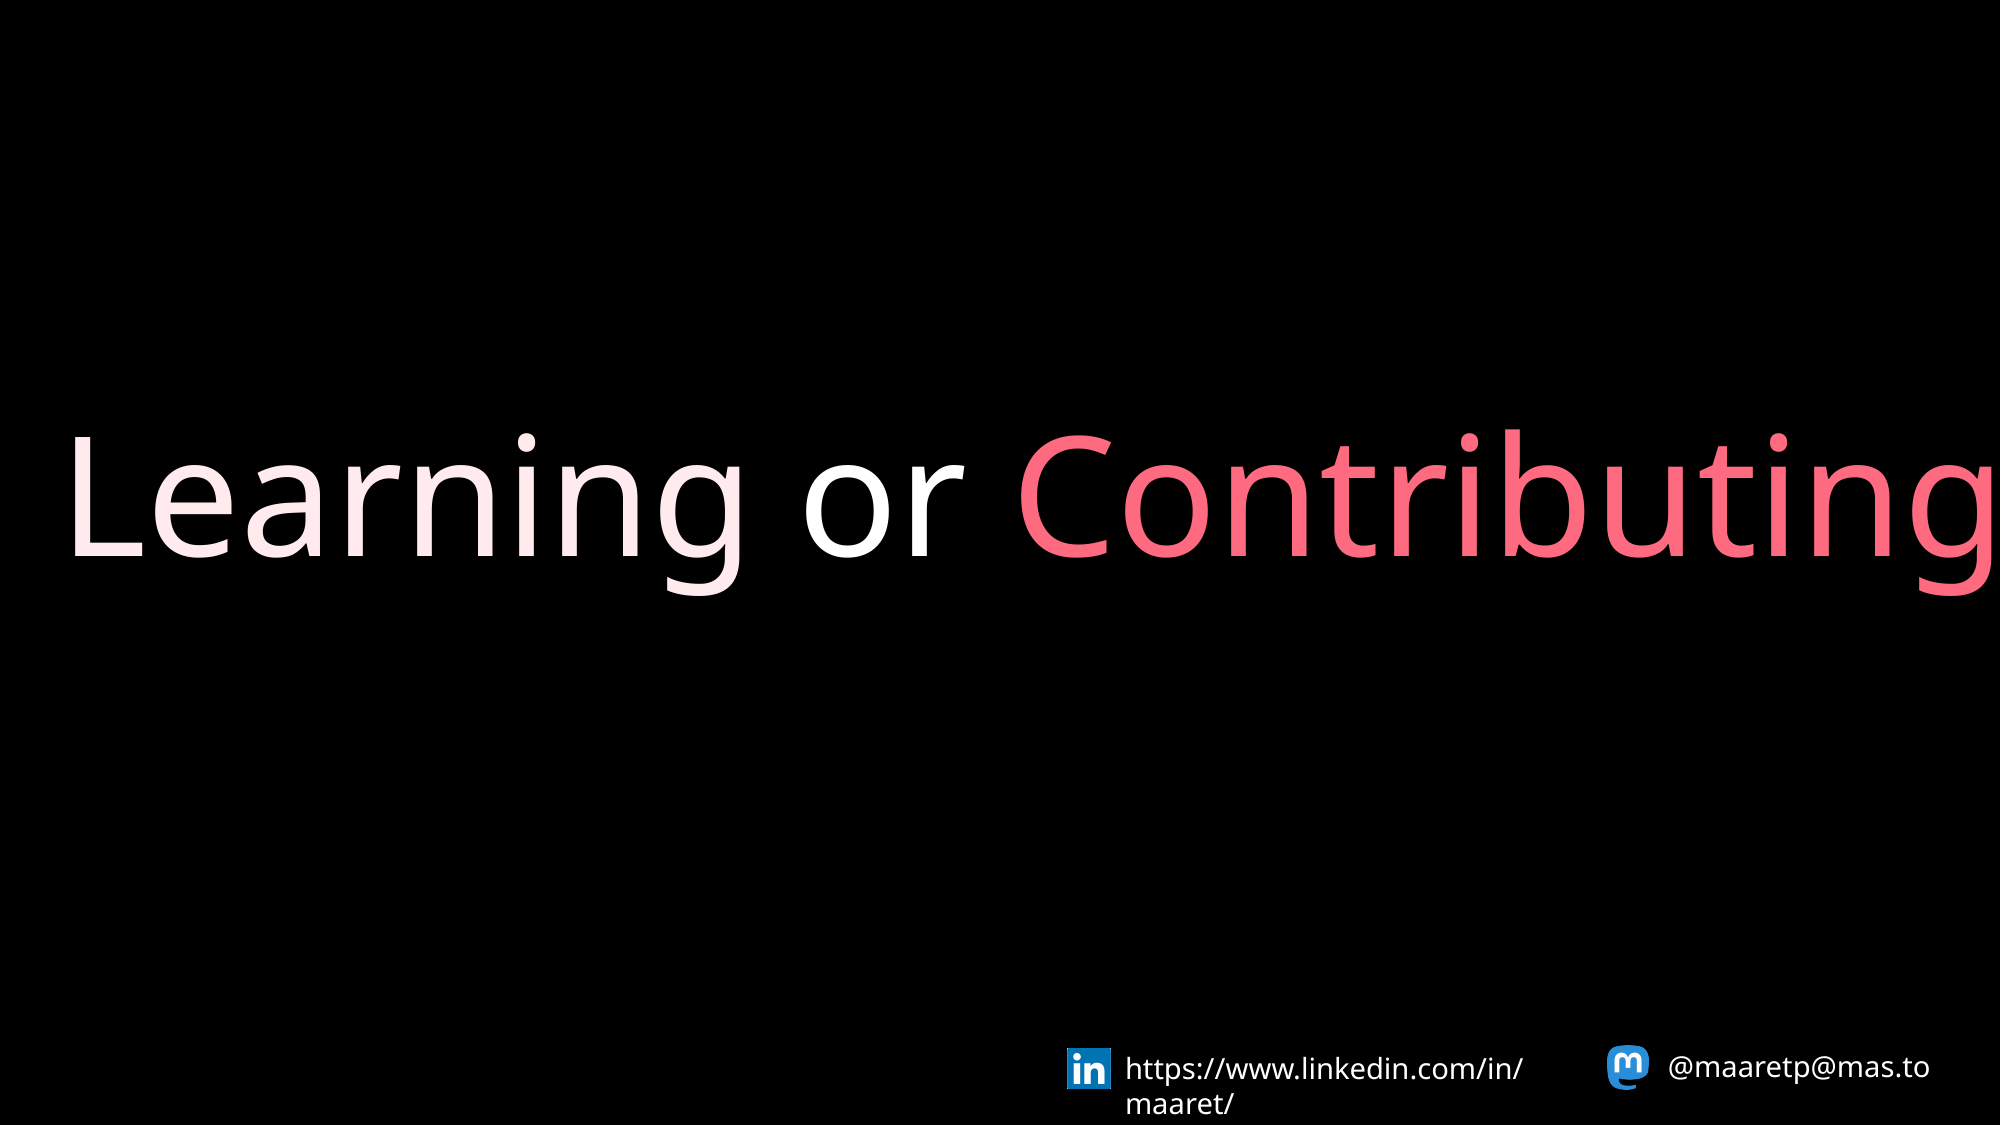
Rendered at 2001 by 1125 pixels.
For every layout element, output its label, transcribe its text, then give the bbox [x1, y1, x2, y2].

picture [1607, 1045, 1649, 1090]
picture [1067, 1048, 1111, 1089]
text_box Learning or Contributing [44, 382, 2000, 598]
